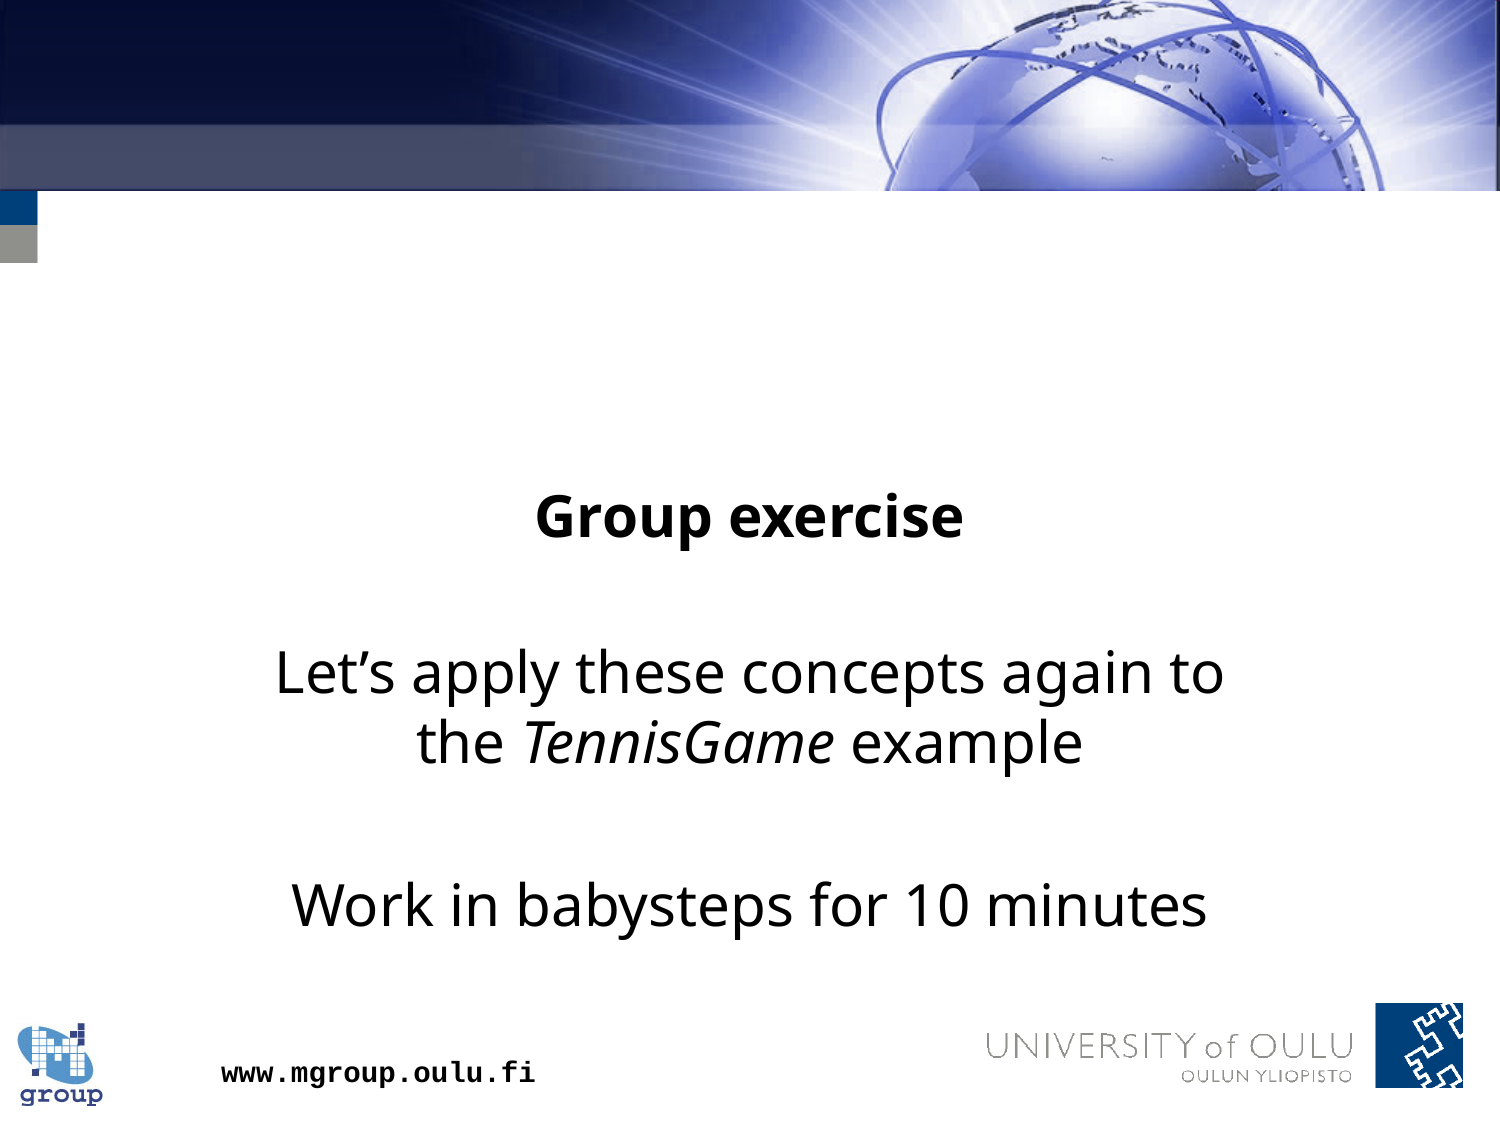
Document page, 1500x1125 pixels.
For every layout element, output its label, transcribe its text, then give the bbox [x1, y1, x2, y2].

title Group exercise [112, 420, 1388, 609]
subtitle Let’s apply these concepts again to the TennisGame example Work in babysteps for 10 minutes [225, 627, 1275, 872]
picture [0, 0, 1500, 263]
picture [17, 1023, 103, 1106]
picture [987, 1003, 1463, 1088]
